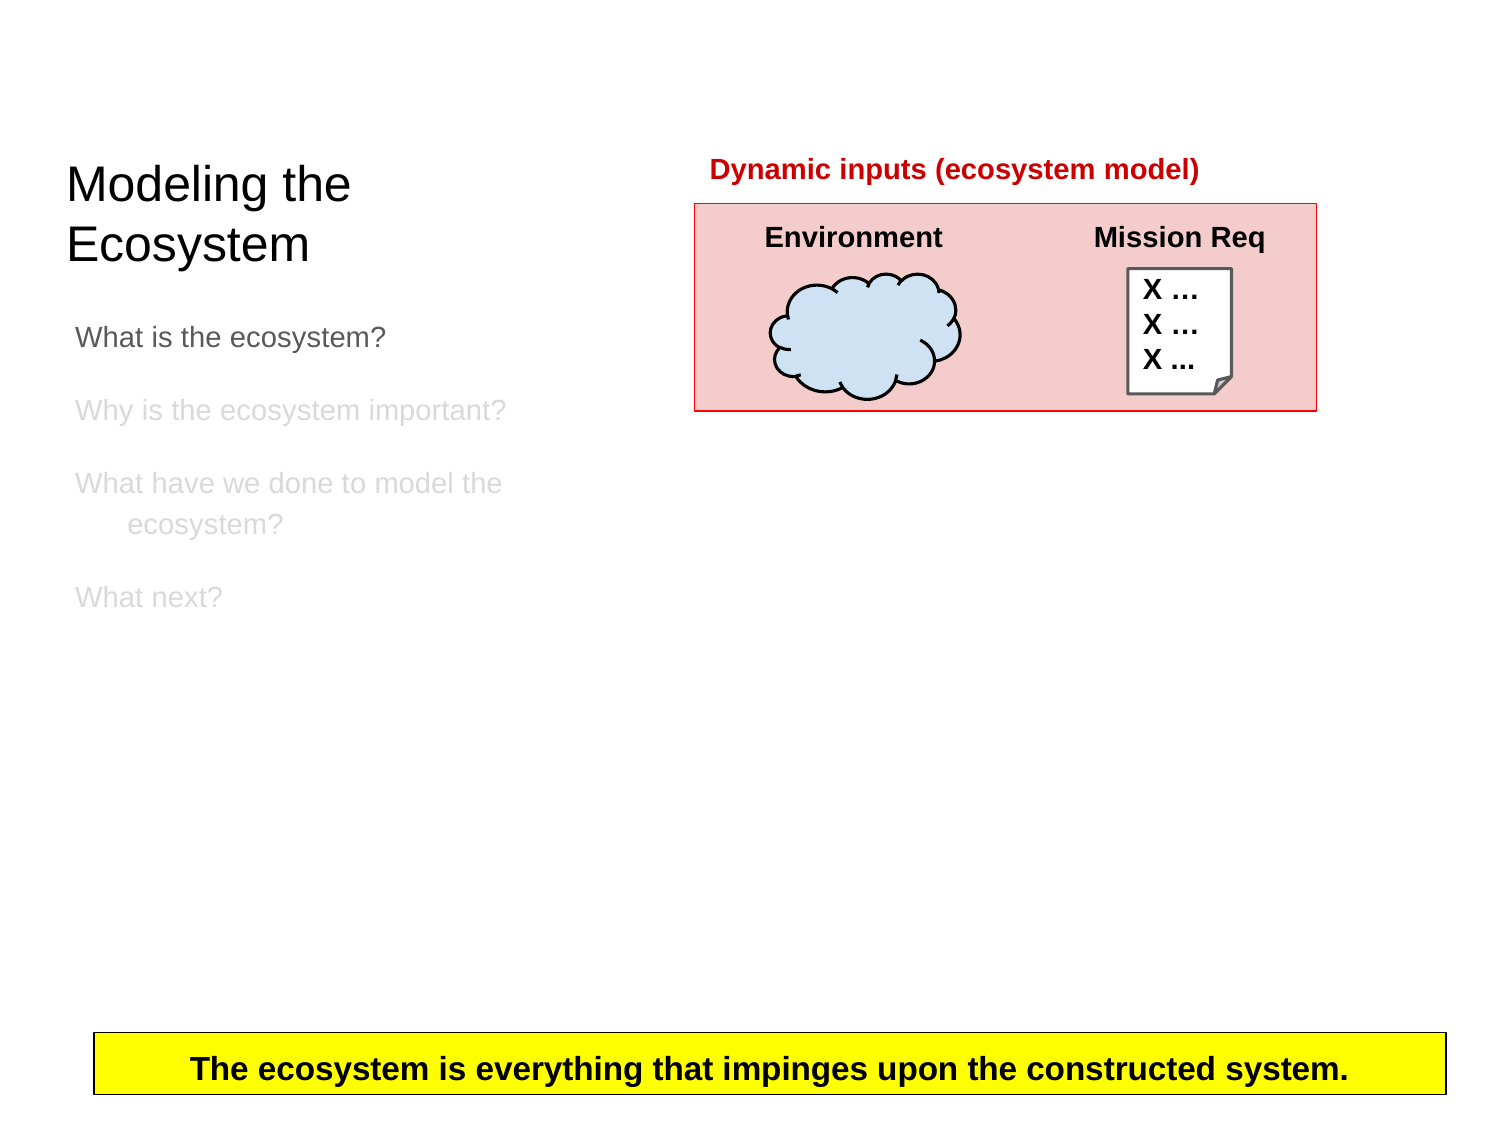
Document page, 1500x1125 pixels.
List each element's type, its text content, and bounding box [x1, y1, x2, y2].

list What is the ecosystem? Why is the ecosystem important? What have we done to model the ecosystem? What next? [37, 297, 631, 624]
title Modeling the Ecosystem [51, 121, 512, 287]
text_box The ecosystem is everything that impinges upon the constructed system. [94, 1032, 1446, 1095]
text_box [694, 134, 1317, 412]
